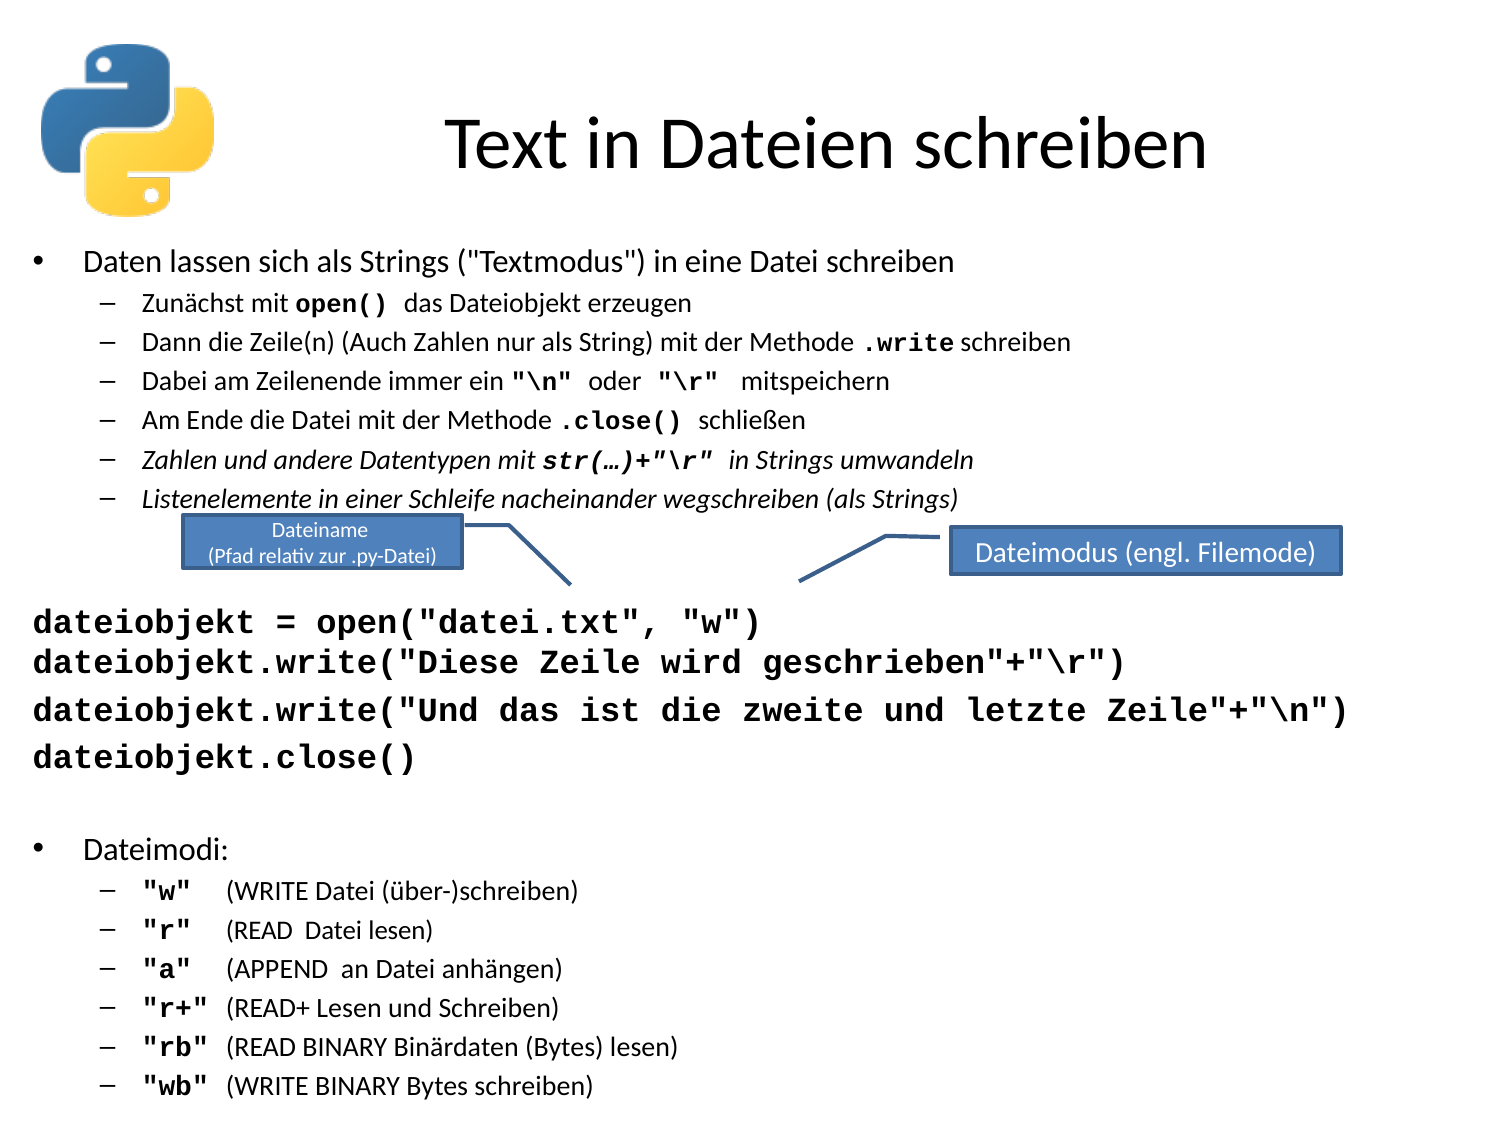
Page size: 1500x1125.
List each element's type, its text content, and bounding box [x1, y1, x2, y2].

text_box Dateiname (Pfad relativ zur .py-Datei) [181, 513, 573, 587]
picture [41, 44, 214, 217]
text_box Dateimodus (engl. Filemode) [949, 525, 1343, 576]
title Text in Dateien schreiben [230, 45, 1425, 232]
list Daten lassen sich als Strings ("Textmodus") in eine Datei schreiben Zunächst mit open() das Dateiobjekt erzeugen Dann die Zeile(n) (Auch Zahlen nur als String) mit der Methode .write schreiben Dabei am Zeilenende immer ein "\n" oder "\r" mitspeichern Am Ende die Datei mit der Methode .close() schließen Zahlen und andere Datentypen mit str(…)+"\r" in Strings umwandeln Listenelemente in einer Schleife nacheinander wegschreiben (als Strings) dateiobjekt = open("datei.txt", "w") dateiobjekt.write("Diese Zeile wird geschrieben"+"\r") dateiobjekt.write("Und das ist die zweite und letzte Zeile"+"\n") dateiobjekt.close() Dateimodi: "w" (WRITE Datei (über-)schreiben) "r" (READ Datei lesen) "a" (APPEND an Datei anhängen) "r+" (READ+ Lesen und Schreiben) "rb" (READ BINARY Binärdaten (Bytes) lesen) "wb" (WRITE BINARY Bytes schreiben) [17, 232, 1500, 1112]
text_box Dateimodus (engl. Filemode) [798, 533, 940, 584]
